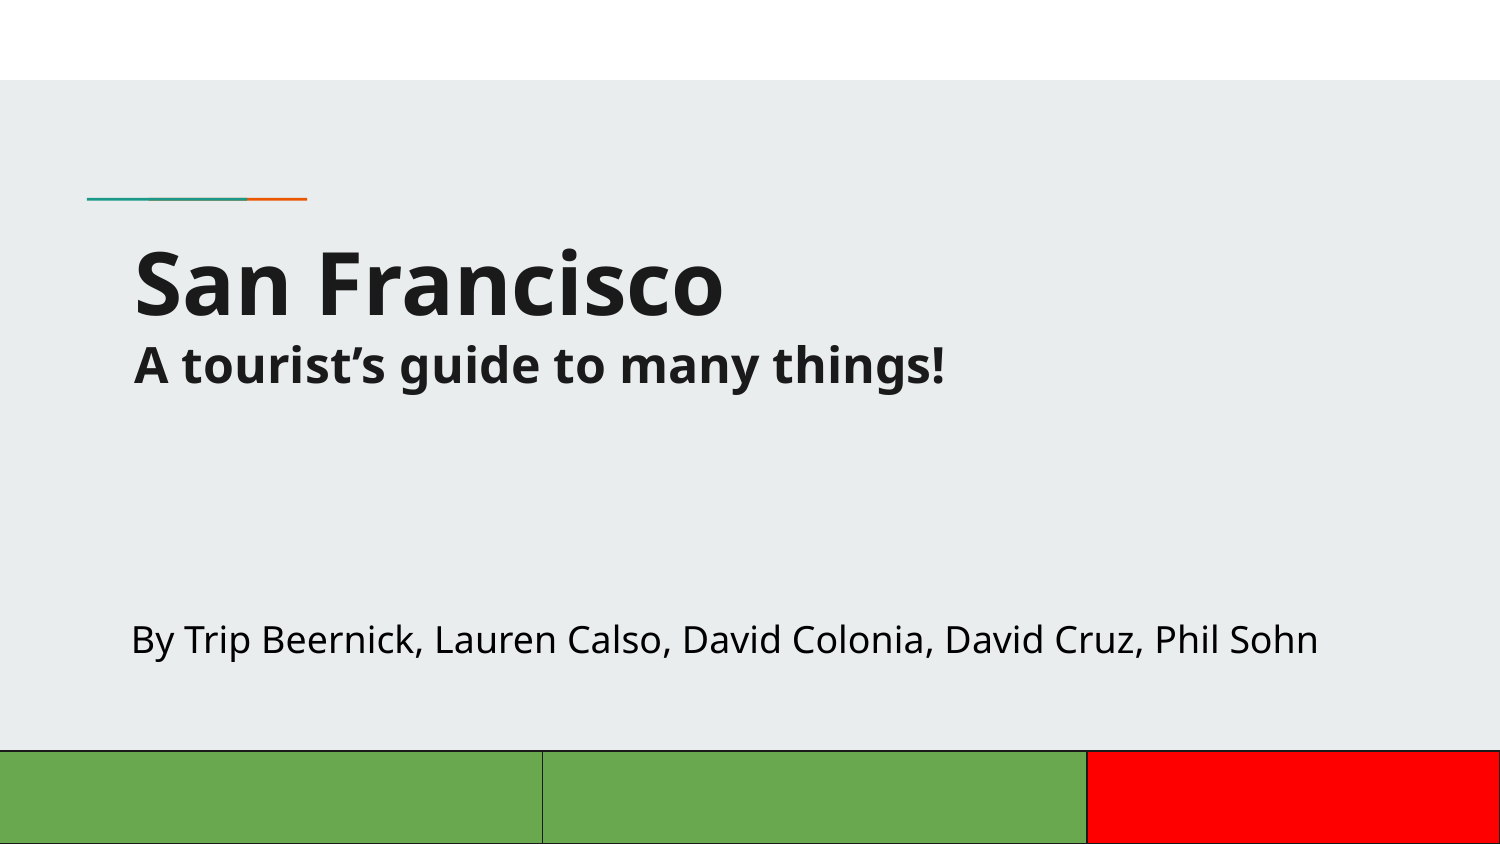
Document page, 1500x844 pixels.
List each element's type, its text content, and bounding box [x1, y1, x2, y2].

text_box [542, 751, 1086, 844]
text_box [1086, 751, 1500, 844]
title San Francisco A tourist’s guide to many things! [119, 213, 1381, 487]
text_box [0, 751, 542, 844]
subtitle By Trip Beernick, Lauren Calso, David Colonia, David Cruz, Phil Sohn [115, 601, 1355, 732]
